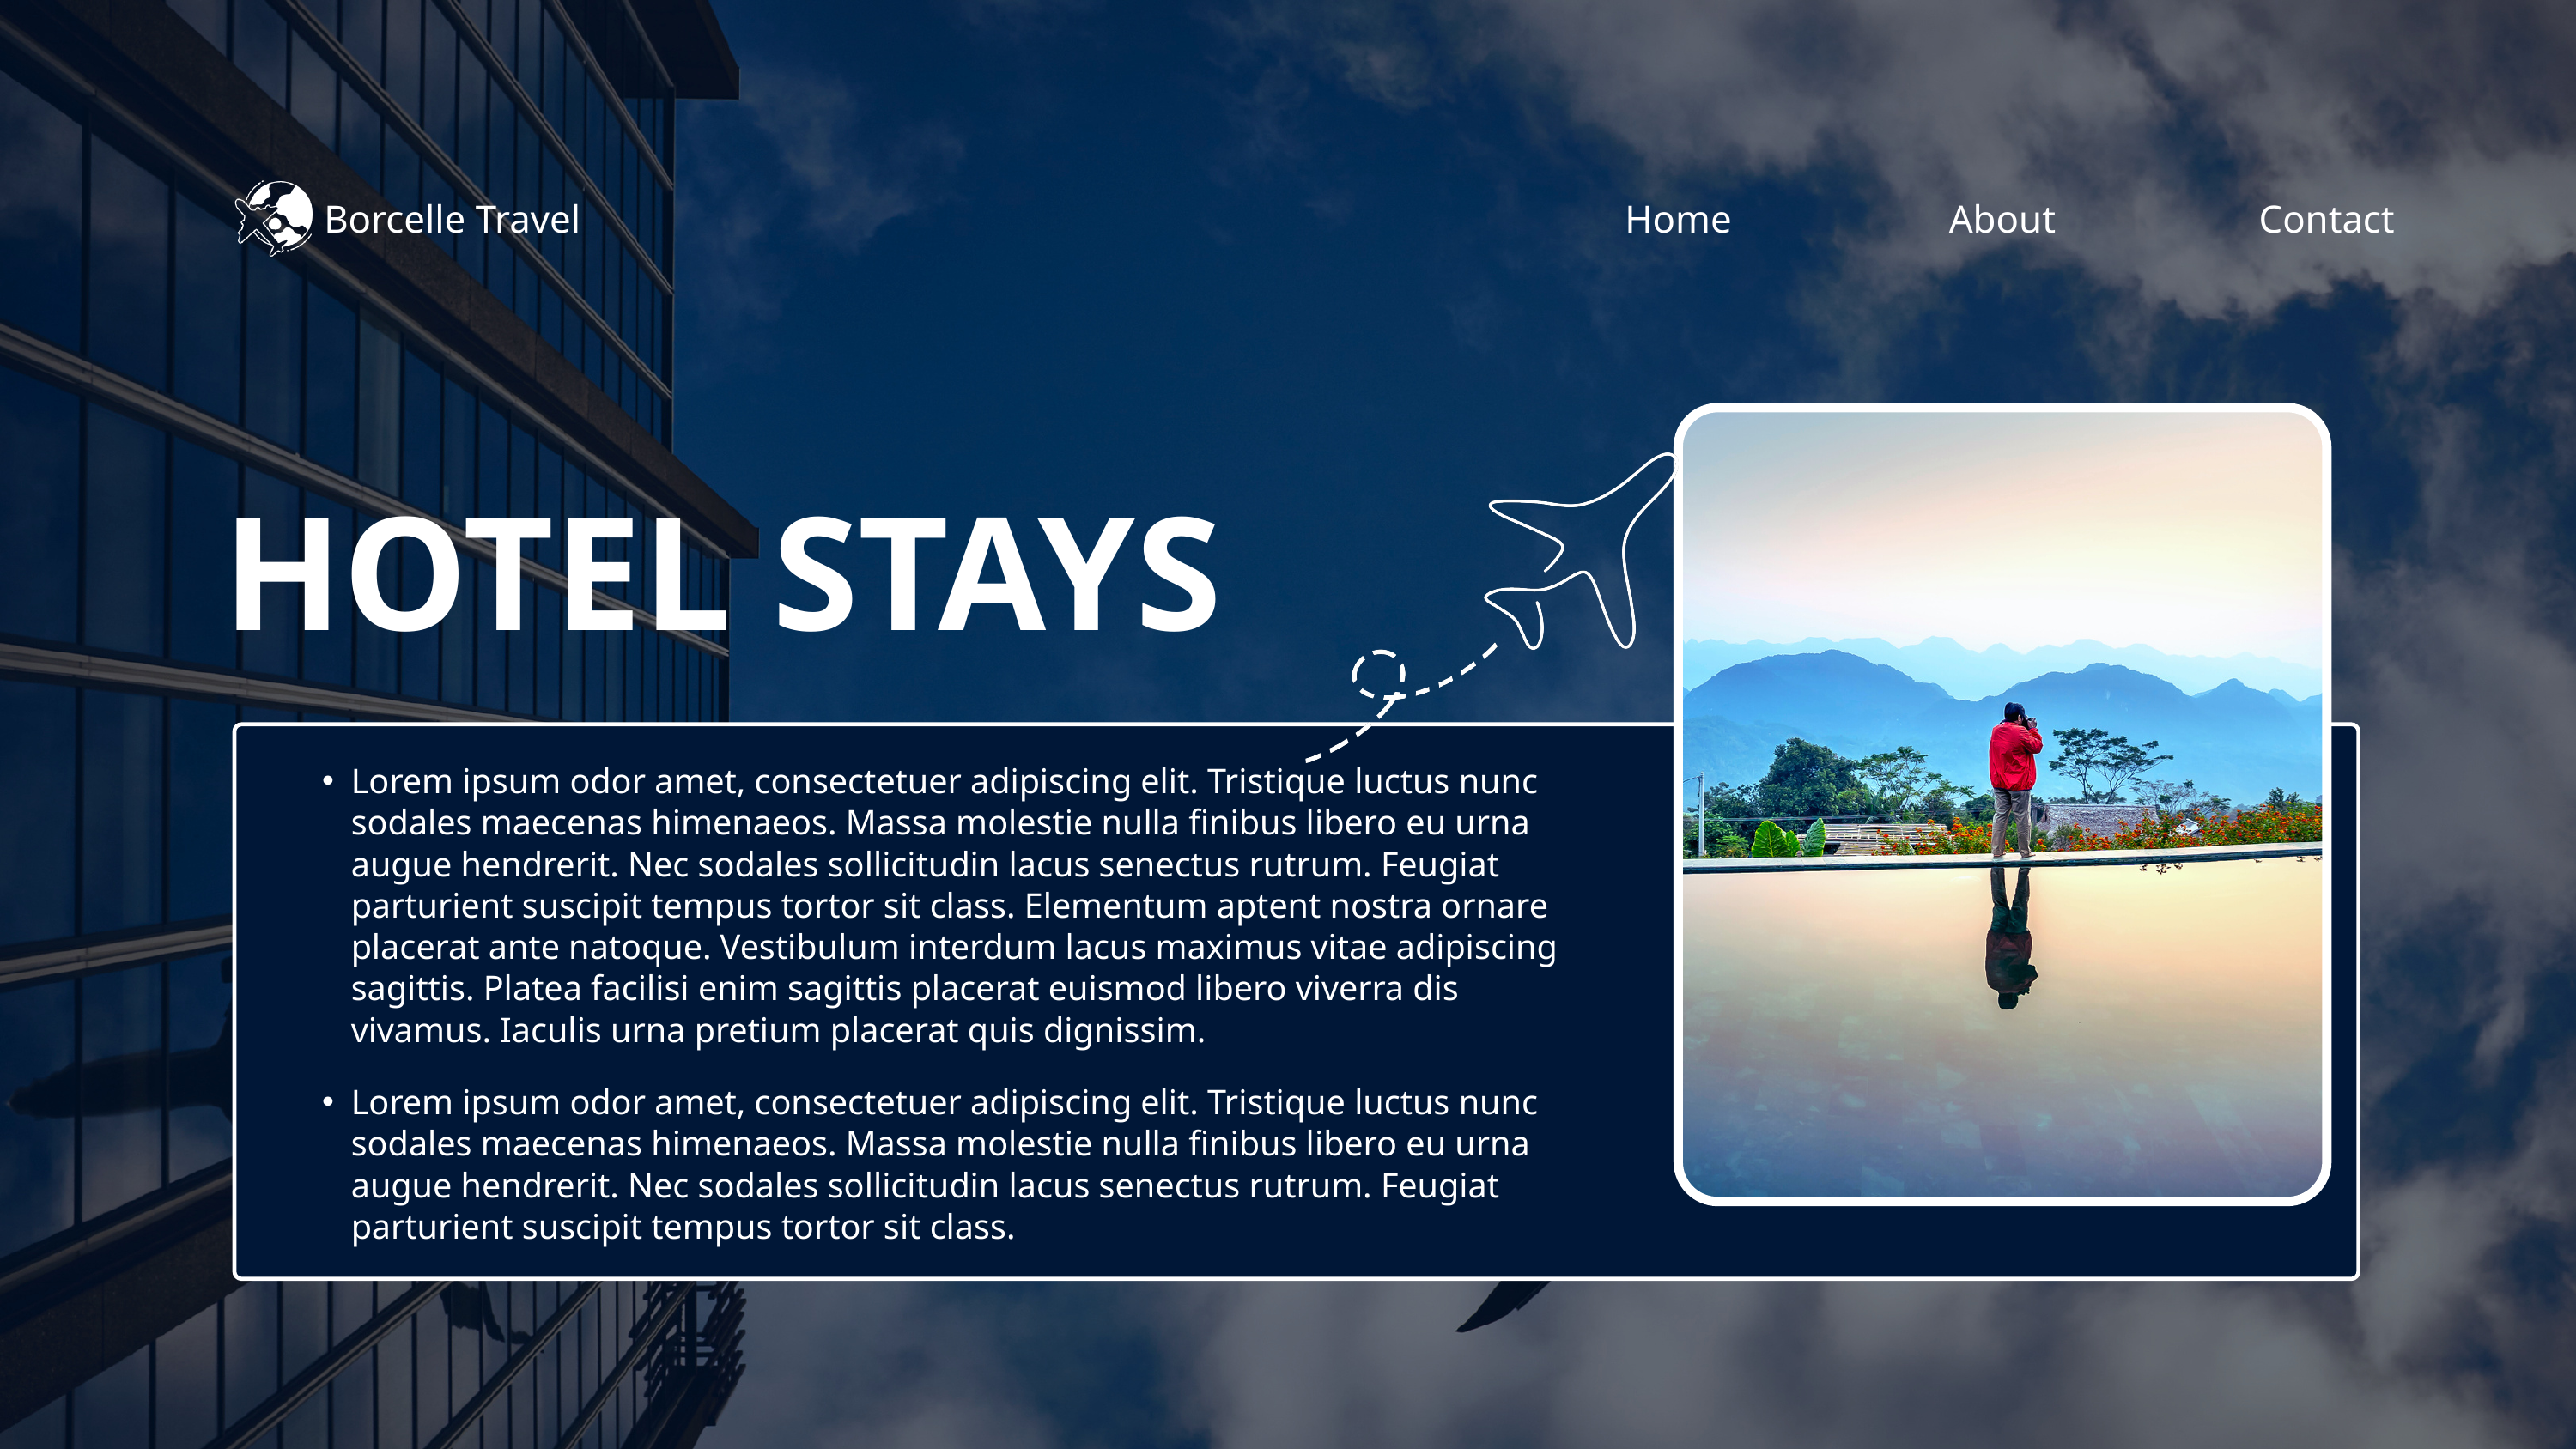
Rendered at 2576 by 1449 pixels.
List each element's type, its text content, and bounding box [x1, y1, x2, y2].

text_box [1678, 407, 2328, 1202]
text_box Home [1557, 187, 1800, 241]
text_box Borcelle Travel [324, 187, 682, 241]
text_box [234, 724, 2359, 1279]
text_box [1305, 452, 1674, 724]
text_box [234, 180, 313, 257]
text_box About [1880, 187, 2124, 241]
text_box [0, 0, 2576, 1449]
text_box Contact [2205, 187, 2448, 241]
text_box HOTEL STAYS [222, 522, 1320, 663]
